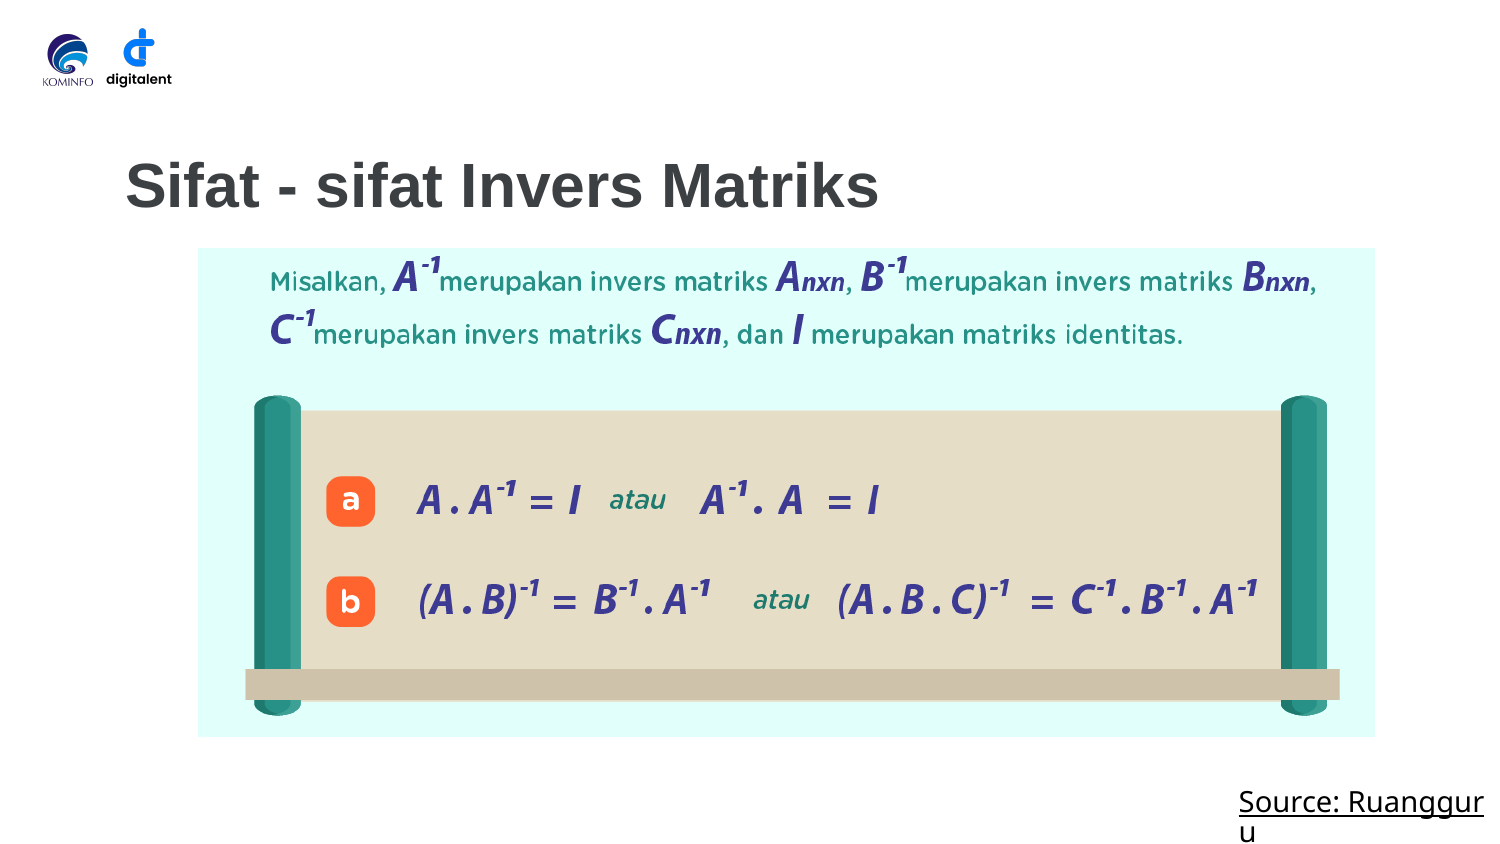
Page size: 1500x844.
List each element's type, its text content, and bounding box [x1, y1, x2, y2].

title Sifat - sifat Invers Matriks [125, 132, 980, 220]
text_box Source: Ruangguru [1223, 768, 1500, 844]
picture [197, 248, 1376, 738]
picture [43, 0, 218, 140]
